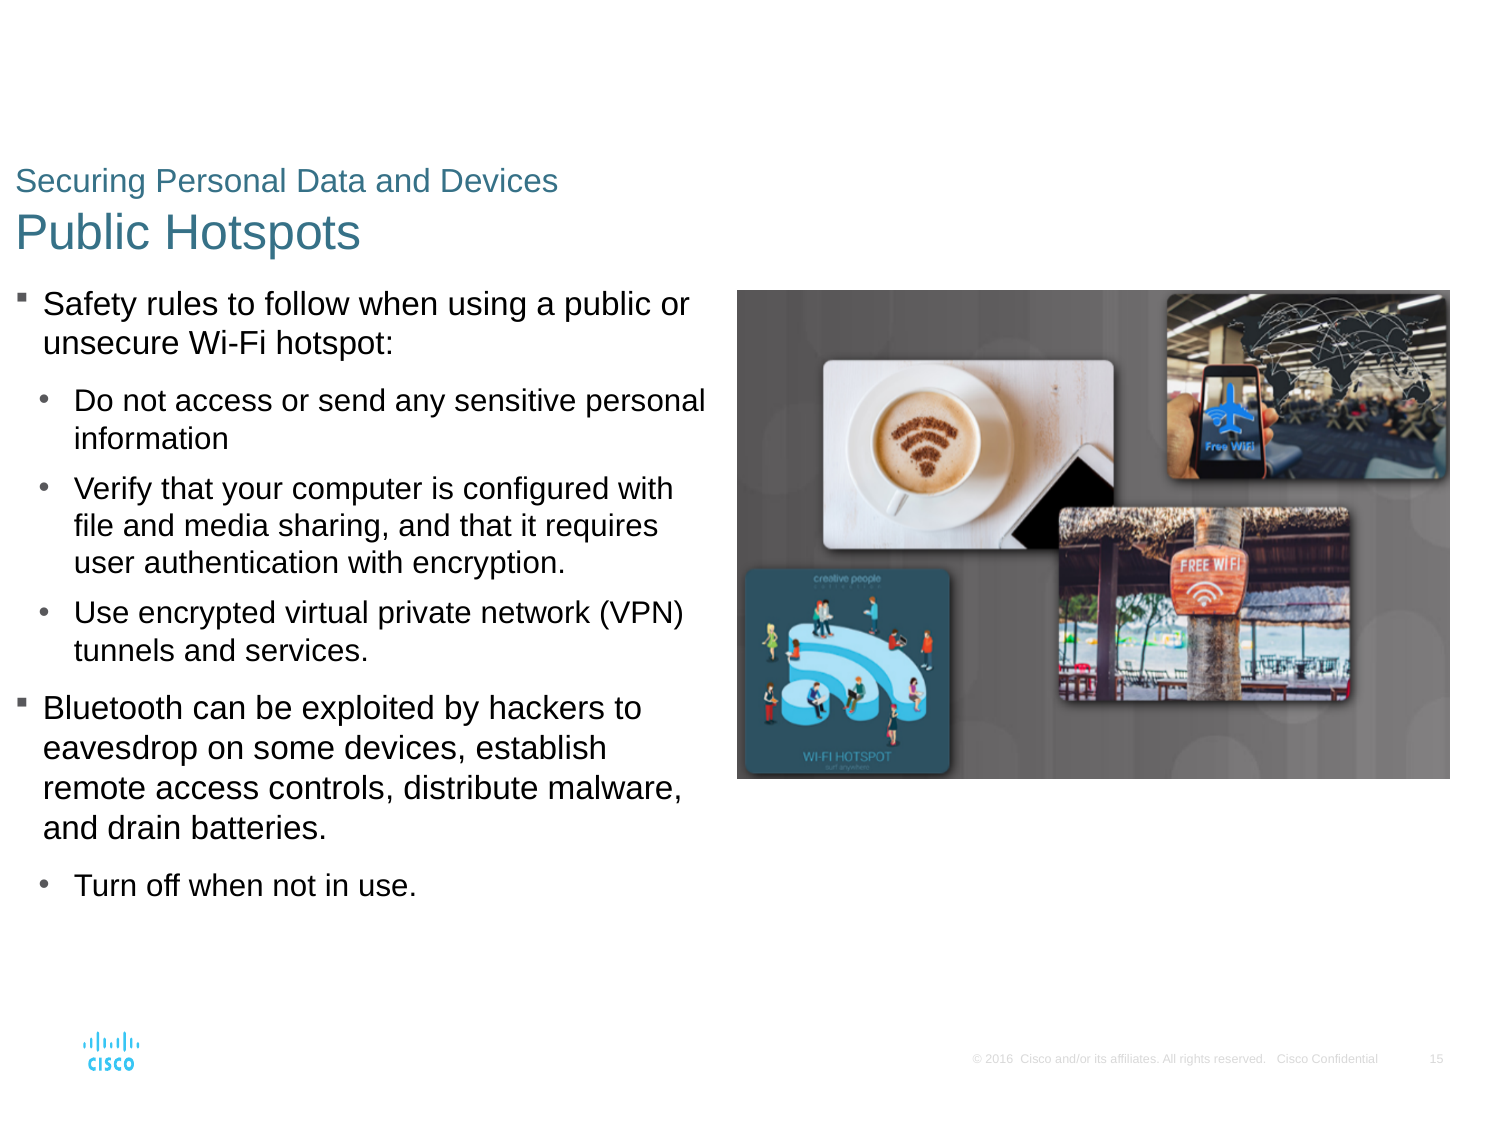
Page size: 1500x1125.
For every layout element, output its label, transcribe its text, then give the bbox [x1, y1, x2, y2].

list Safety rules to follow when using a public or unsecure Wi-Fi hotspot: Do not access or send any sensitive personal information Verify that your computer is configured with file and media sharing, and that it requires user authentication with encryption. Use encrypted virtual private network (VPN) tunnels and services. Bluetooth can be exploited by hackers to eavesdrop on some devices, establish remote access controls, distribute malware, and drain batteries. Turn off when not in use. [0, 274, 738, 818]
picture [737, 290, 1451, 779]
title Securing Personal Data and Devices Public Hotspots [0, 147, 1500, 272]
